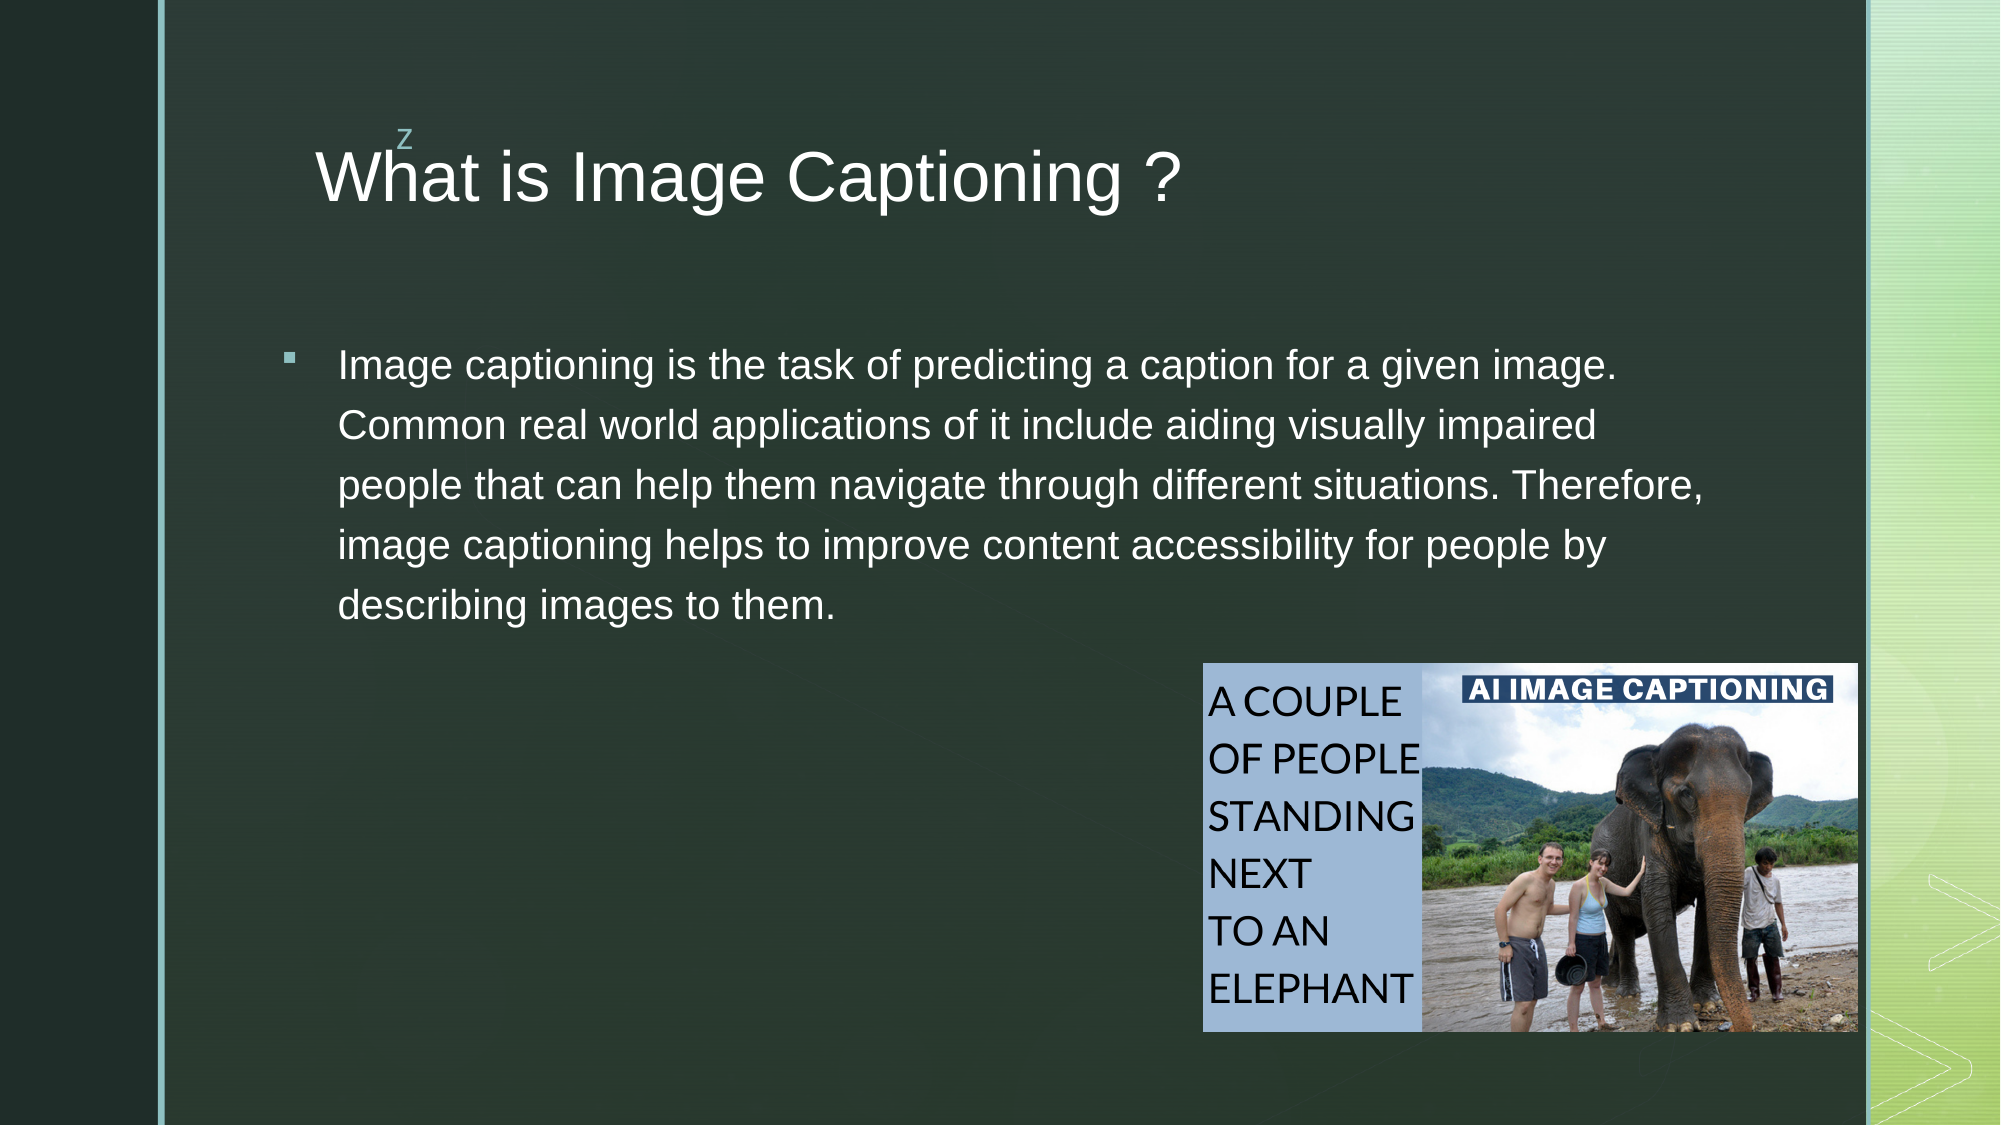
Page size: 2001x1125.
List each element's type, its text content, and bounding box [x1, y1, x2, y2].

picture [1871, 0, 2001, 1125]
list Image captioning is the task of predicting a caption for a given image. Common real world applications of it include aiding visually impaired people that can help them navigate through different situations. Therefore, image captioning helps to improve content accessibility for people by describing images to them. [266, 277, 1734, 678]
picture [1202, 663, 1858, 1032]
title What is Image Captioning ? [300, 132, 1734, 277]
